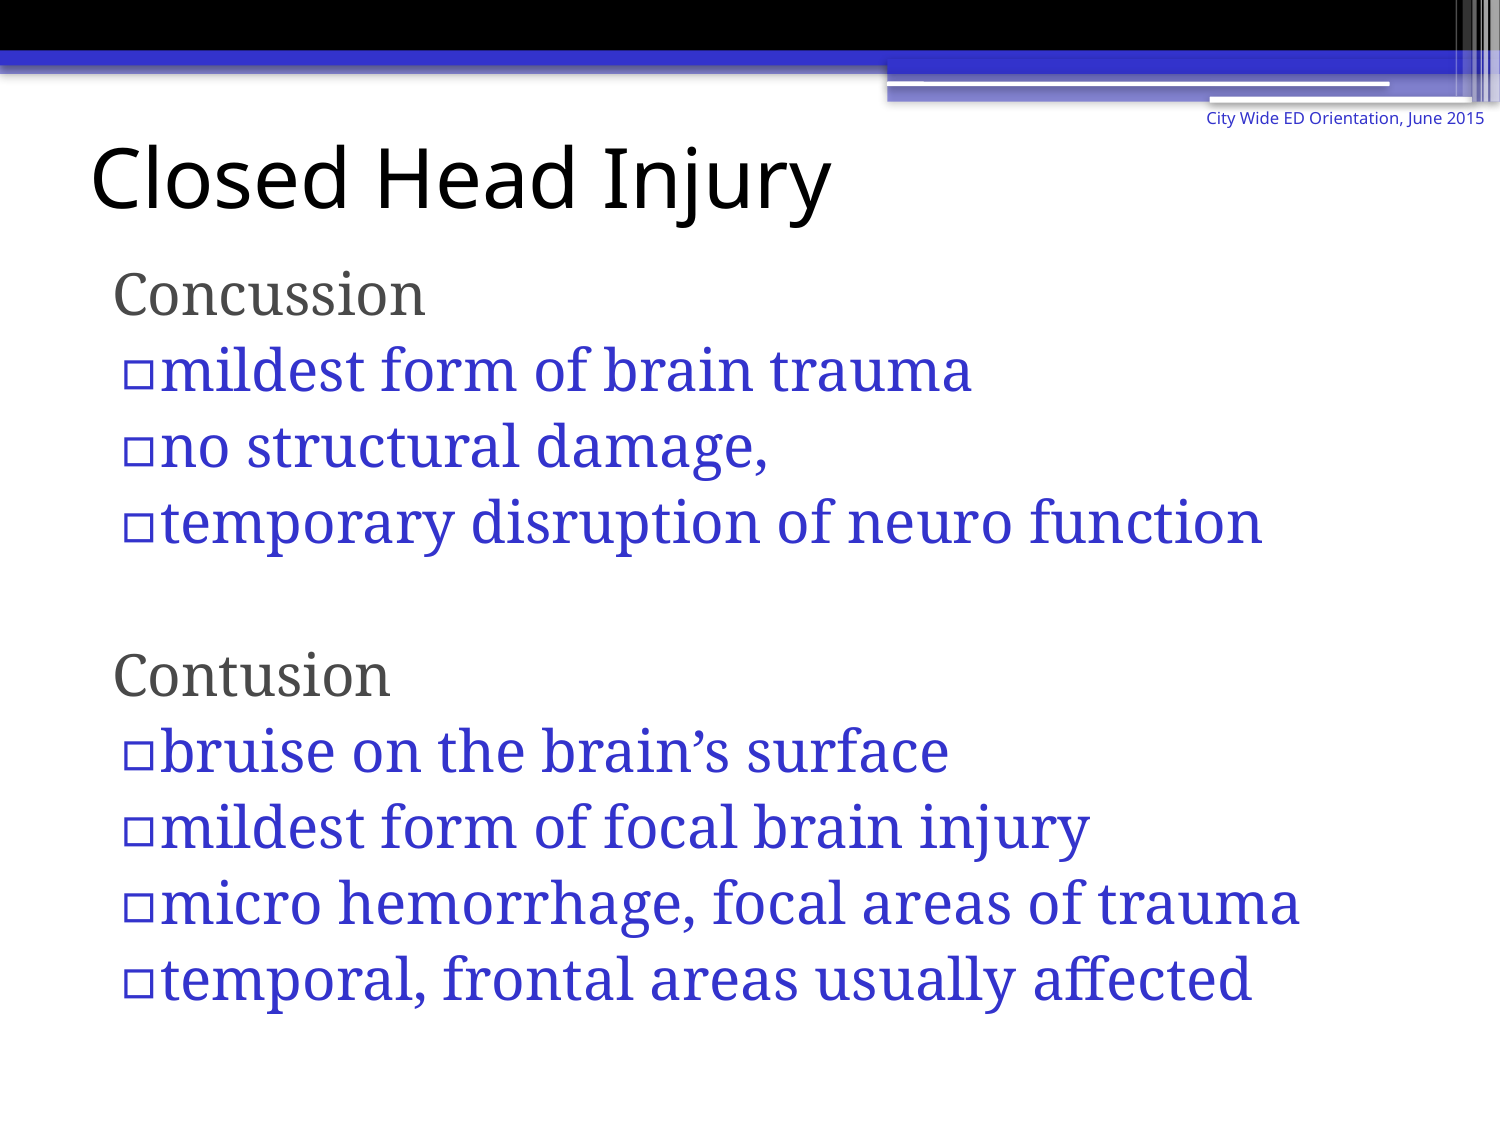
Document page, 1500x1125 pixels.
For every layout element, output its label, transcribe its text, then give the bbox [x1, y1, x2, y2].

list Concussion mildest form of brain trauma no structural damage, temporary disruption of neuro function Contusion bruise on the brain’s surface mildest form of focal brain injury micro hemorrhage, focal areas of trauma temporal, frontal areas usually affected [37, 249, 1400, 1113]
title Closed Head Injury [75, 87, 1425, 263]
footer City Wide ED Orientation, June 2015 [862, 100, 1500, 176]
